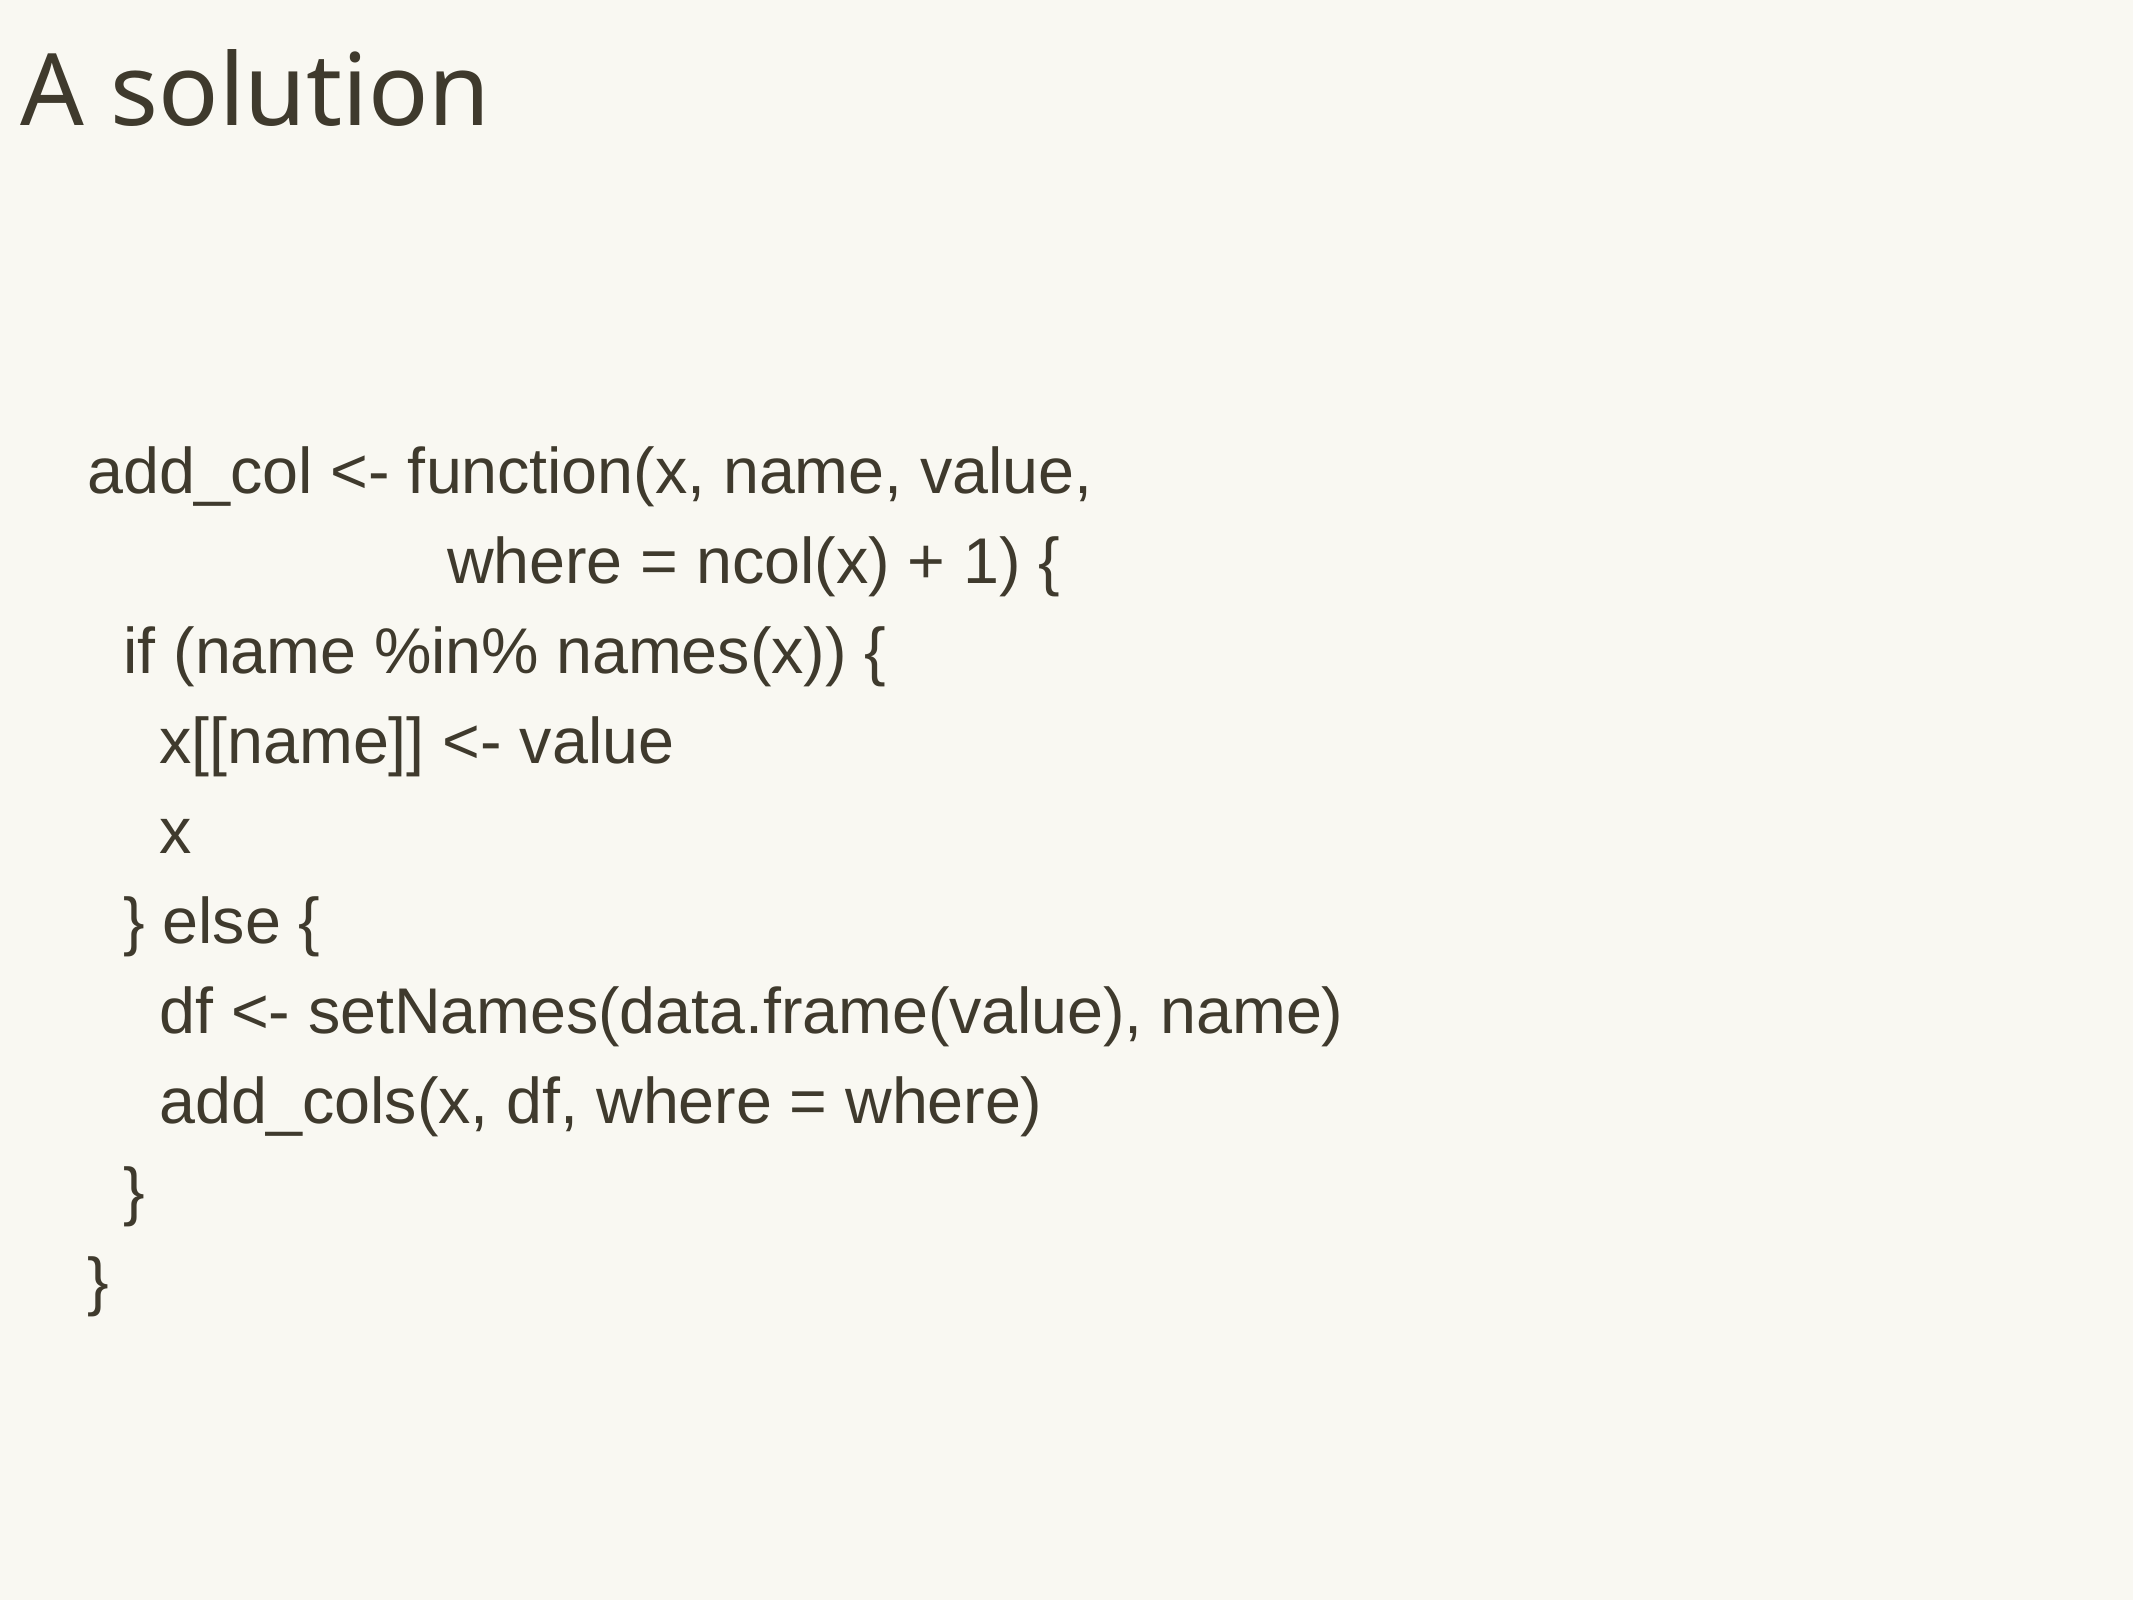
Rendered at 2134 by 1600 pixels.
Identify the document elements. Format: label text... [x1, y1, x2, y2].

list add_col <- function(x, name, value, where = ncol(x) + 1) { if (name %in% names(x)) { x[[name]] <- value x } else { df <- setNames(data.frame(value), name) add_cols(x, df, where = where) } } [78, 241, 2055, 1505]
title A solution [0, 3, 2134, 168]
